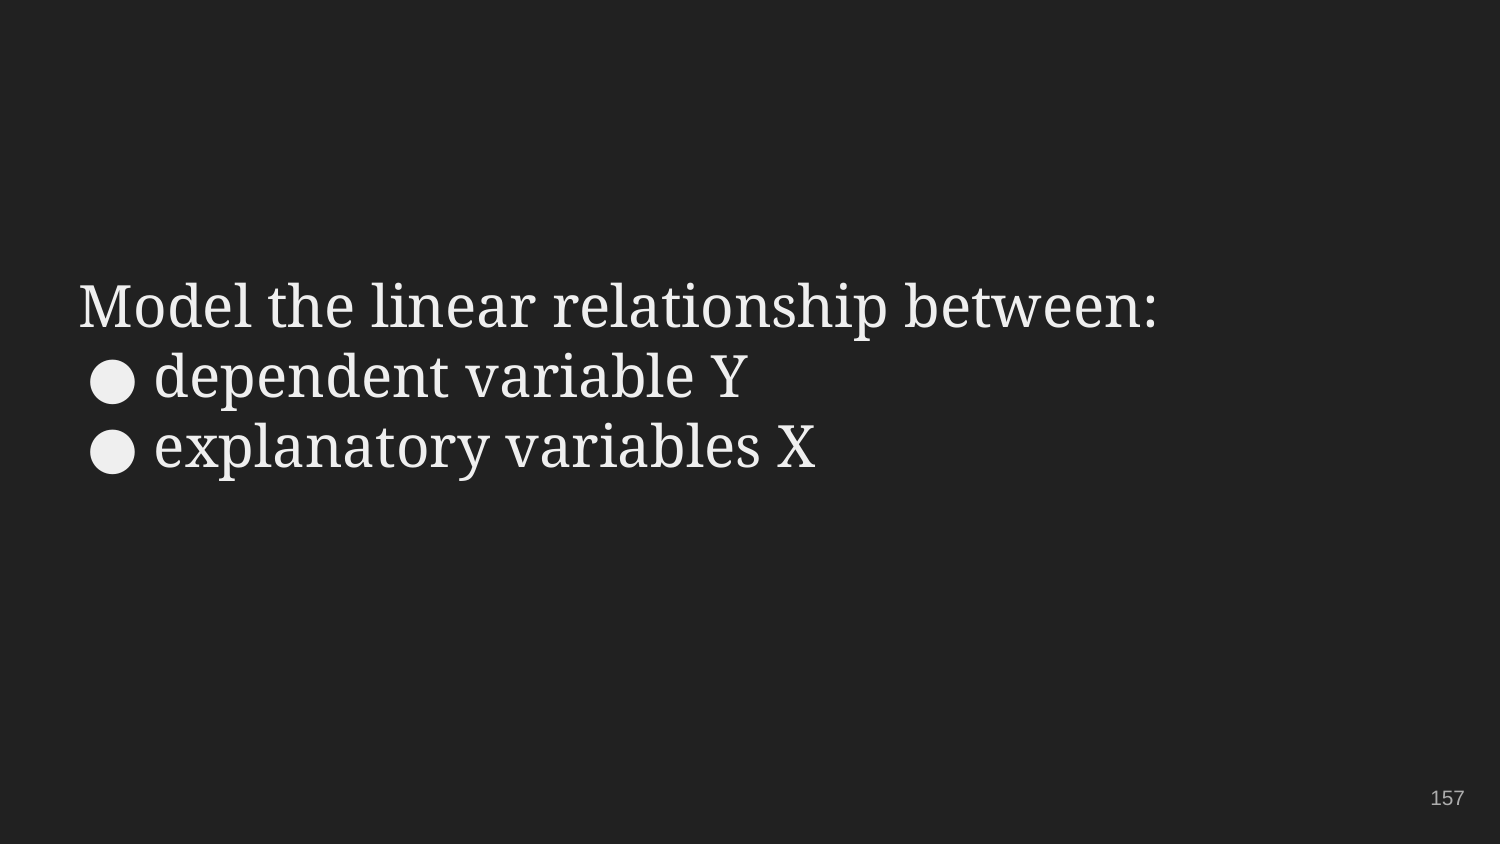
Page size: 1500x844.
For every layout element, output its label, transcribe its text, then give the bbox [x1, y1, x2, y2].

title Model the linear relationship between: dependent variable Y explanatory variables X [63, 254, 1462, 586]
slide_number 157 [1389, 764, 1480, 830]
